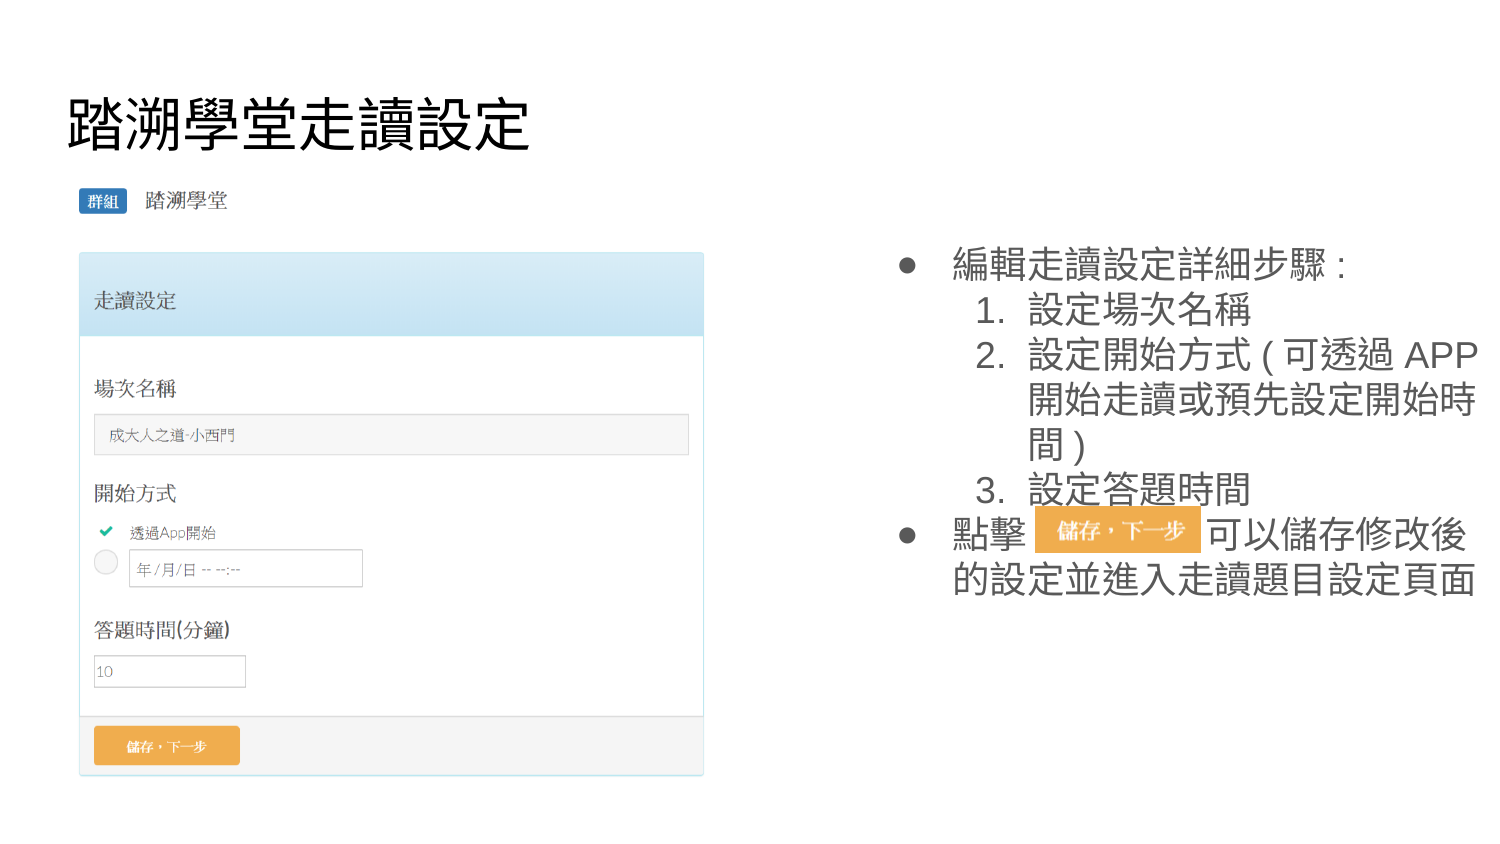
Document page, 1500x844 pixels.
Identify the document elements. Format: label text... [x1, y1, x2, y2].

list 編輯走讀設定詳細步驟: 設定場次名稱 設定開始方式(可透過APP開始走讀或預先設定開始時間) 設定答題時間 點擊 可以儲存修改後的設定並進入走讀題目設定頁面 [862, 218, 1500, 812]
picture [1034, 506, 1201, 553]
title 踏溯學堂走讀設定 [51, 72, 1449, 167]
picture [68, 178, 716, 798]
